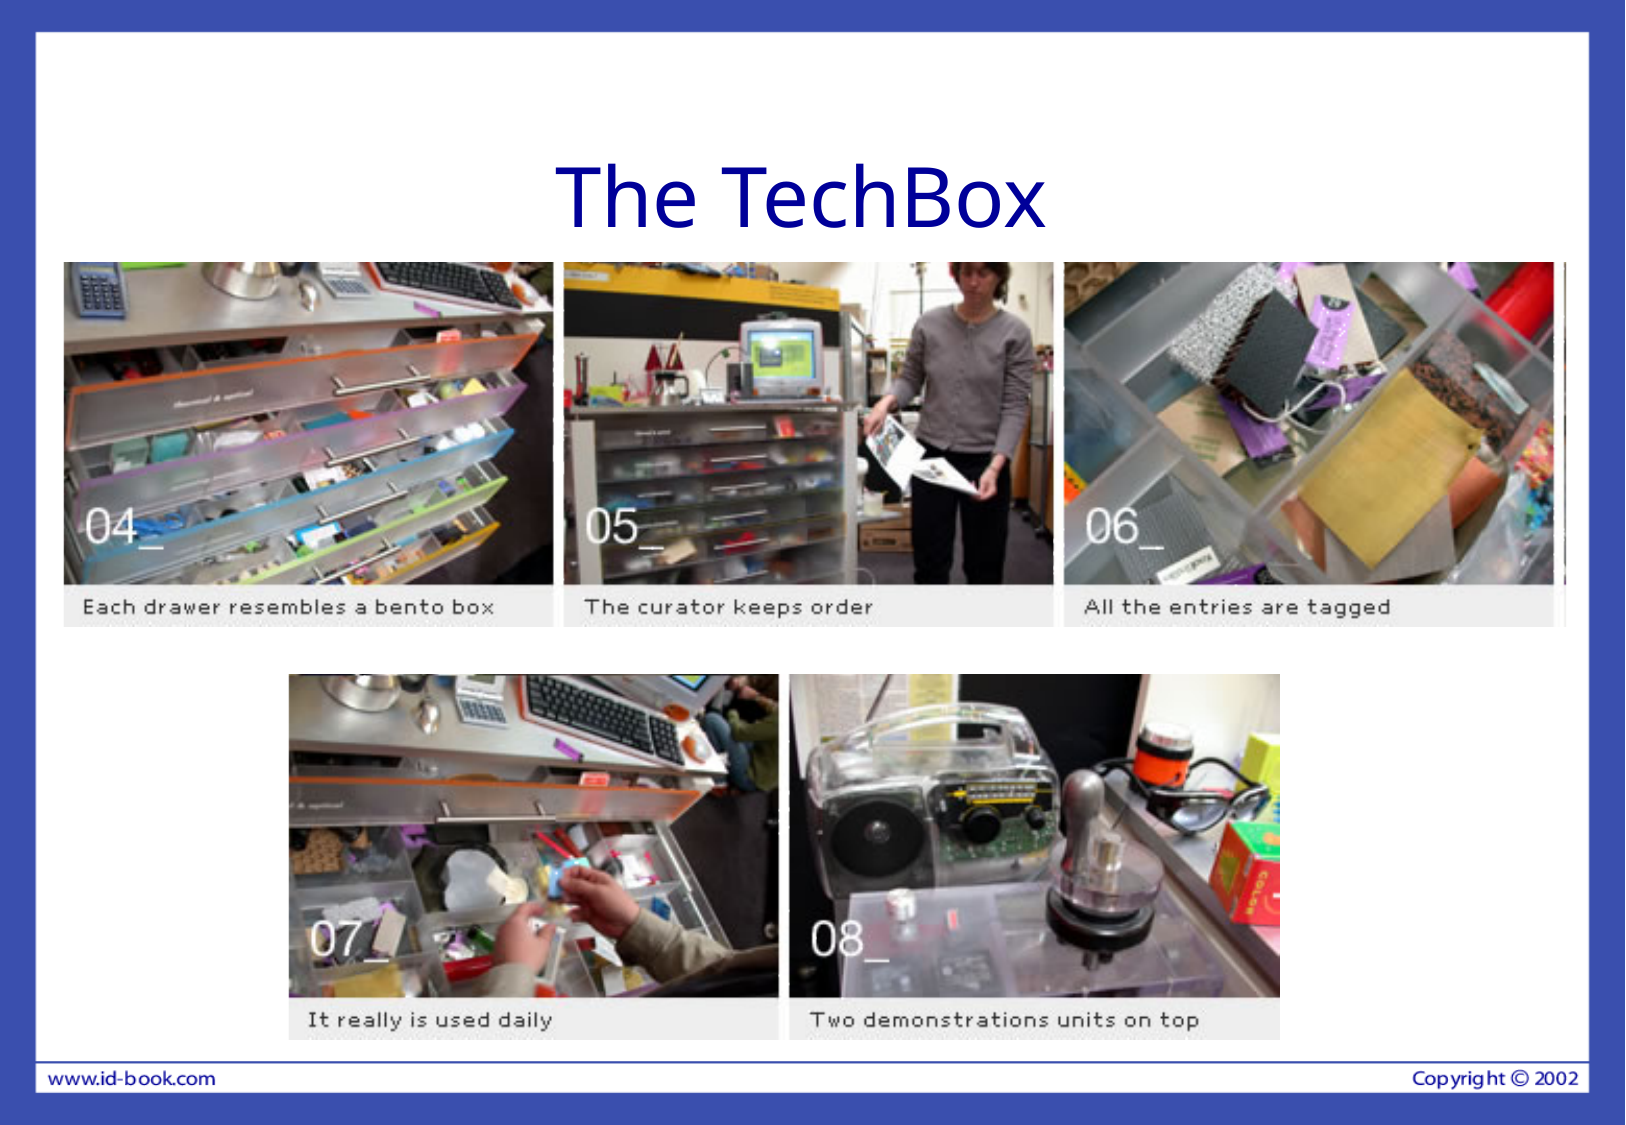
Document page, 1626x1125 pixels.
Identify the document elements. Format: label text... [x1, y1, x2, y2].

title The TechBox [121, 99, 1504, 260]
picture [0, 0, 1625, 1125]
